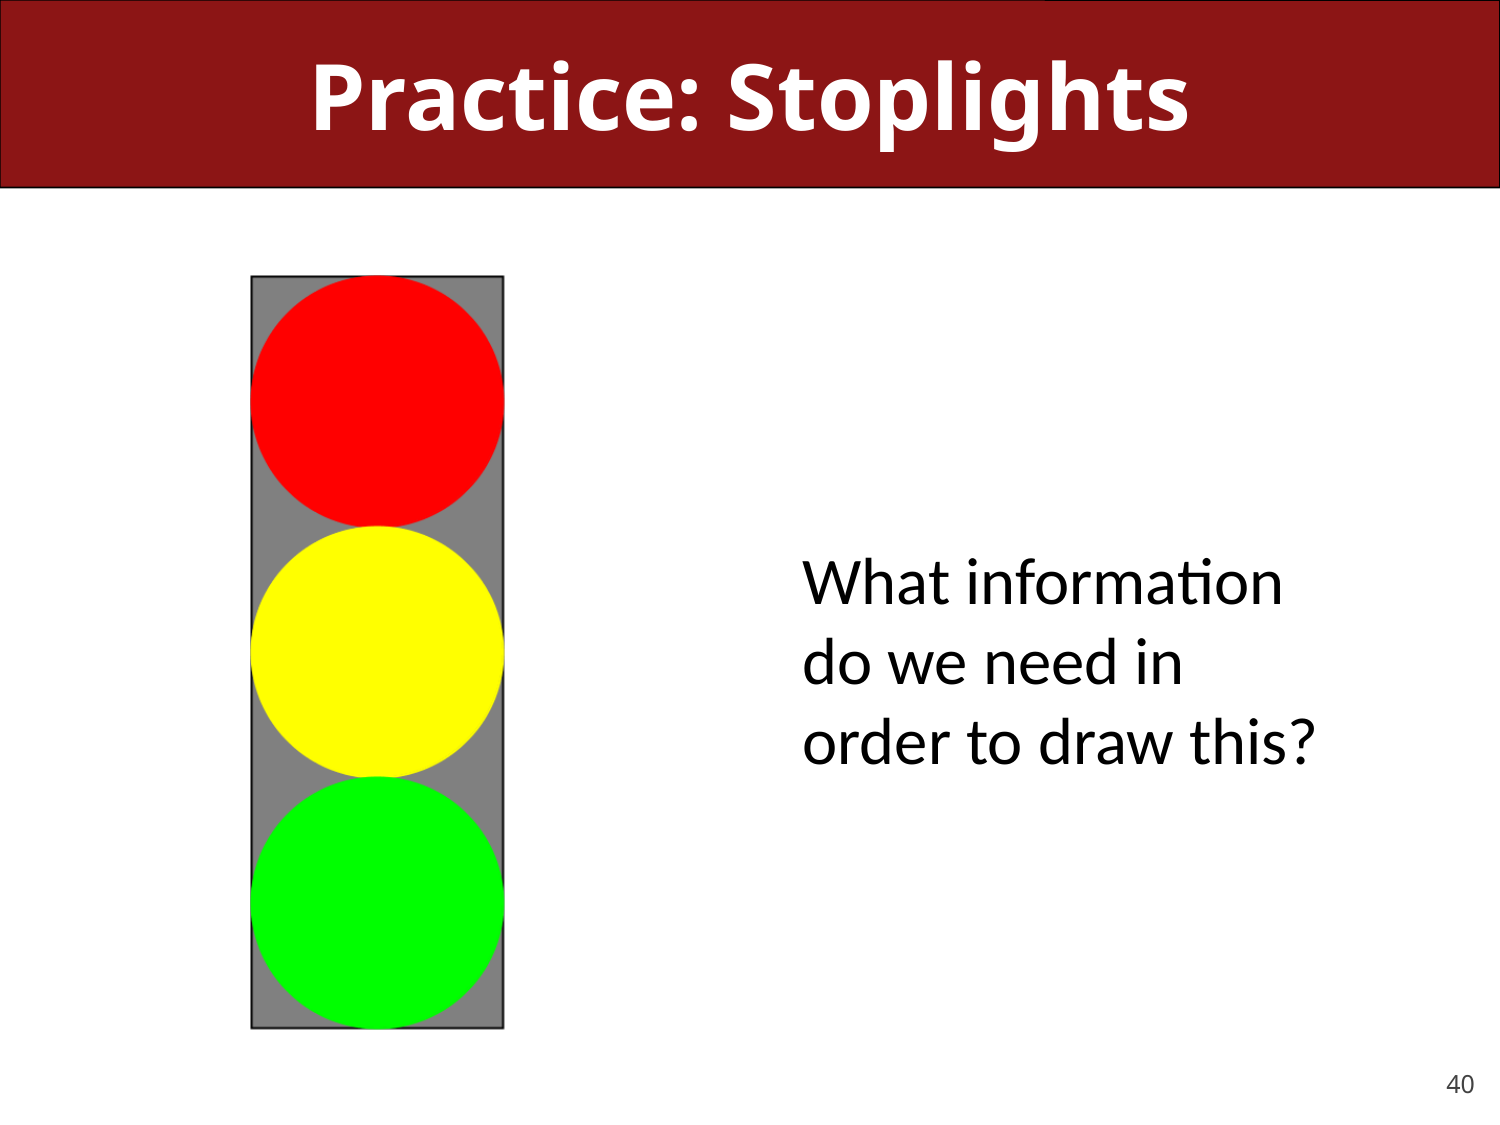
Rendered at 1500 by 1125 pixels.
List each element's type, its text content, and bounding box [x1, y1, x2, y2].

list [249, 274, 511, 1036]
title Practice: Stoplights [75, 0, 1425, 188]
text_box What information do we need in order to draw this? [787, 530, 1338, 781]
